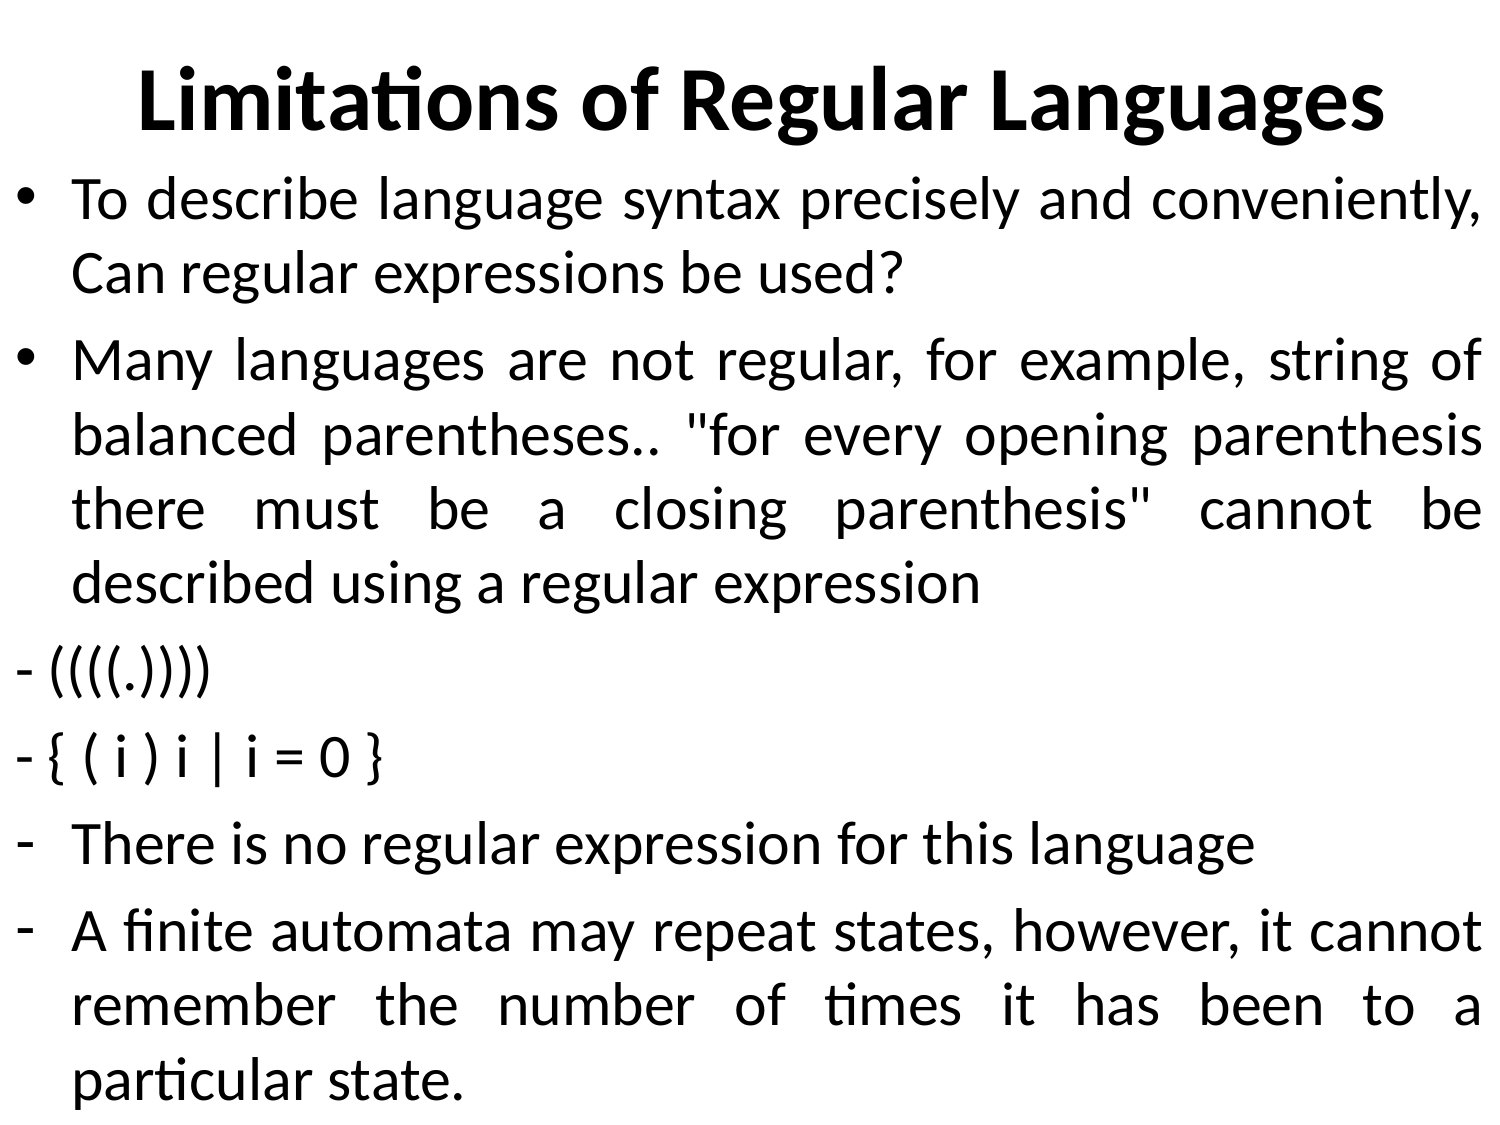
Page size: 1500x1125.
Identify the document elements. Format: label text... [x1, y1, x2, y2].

title Limitations of Regular Languages [87, 0, 1438, 149]
list To describe language syntax precisely and conveniently, Can regular expressions be used? Many languages are not regular, for example, string of balanced parentheses.. "for every opening parenthesis there must be a closing parenthesis" cannot be described using a regular expression - ((((.)))) - { ( i ) i | i = 0 } There is no regular expression for this language A finite automata may repeat states, however, it cannot remember the number of times it has been to a particular state. [0, 149, 1500, 1125]
